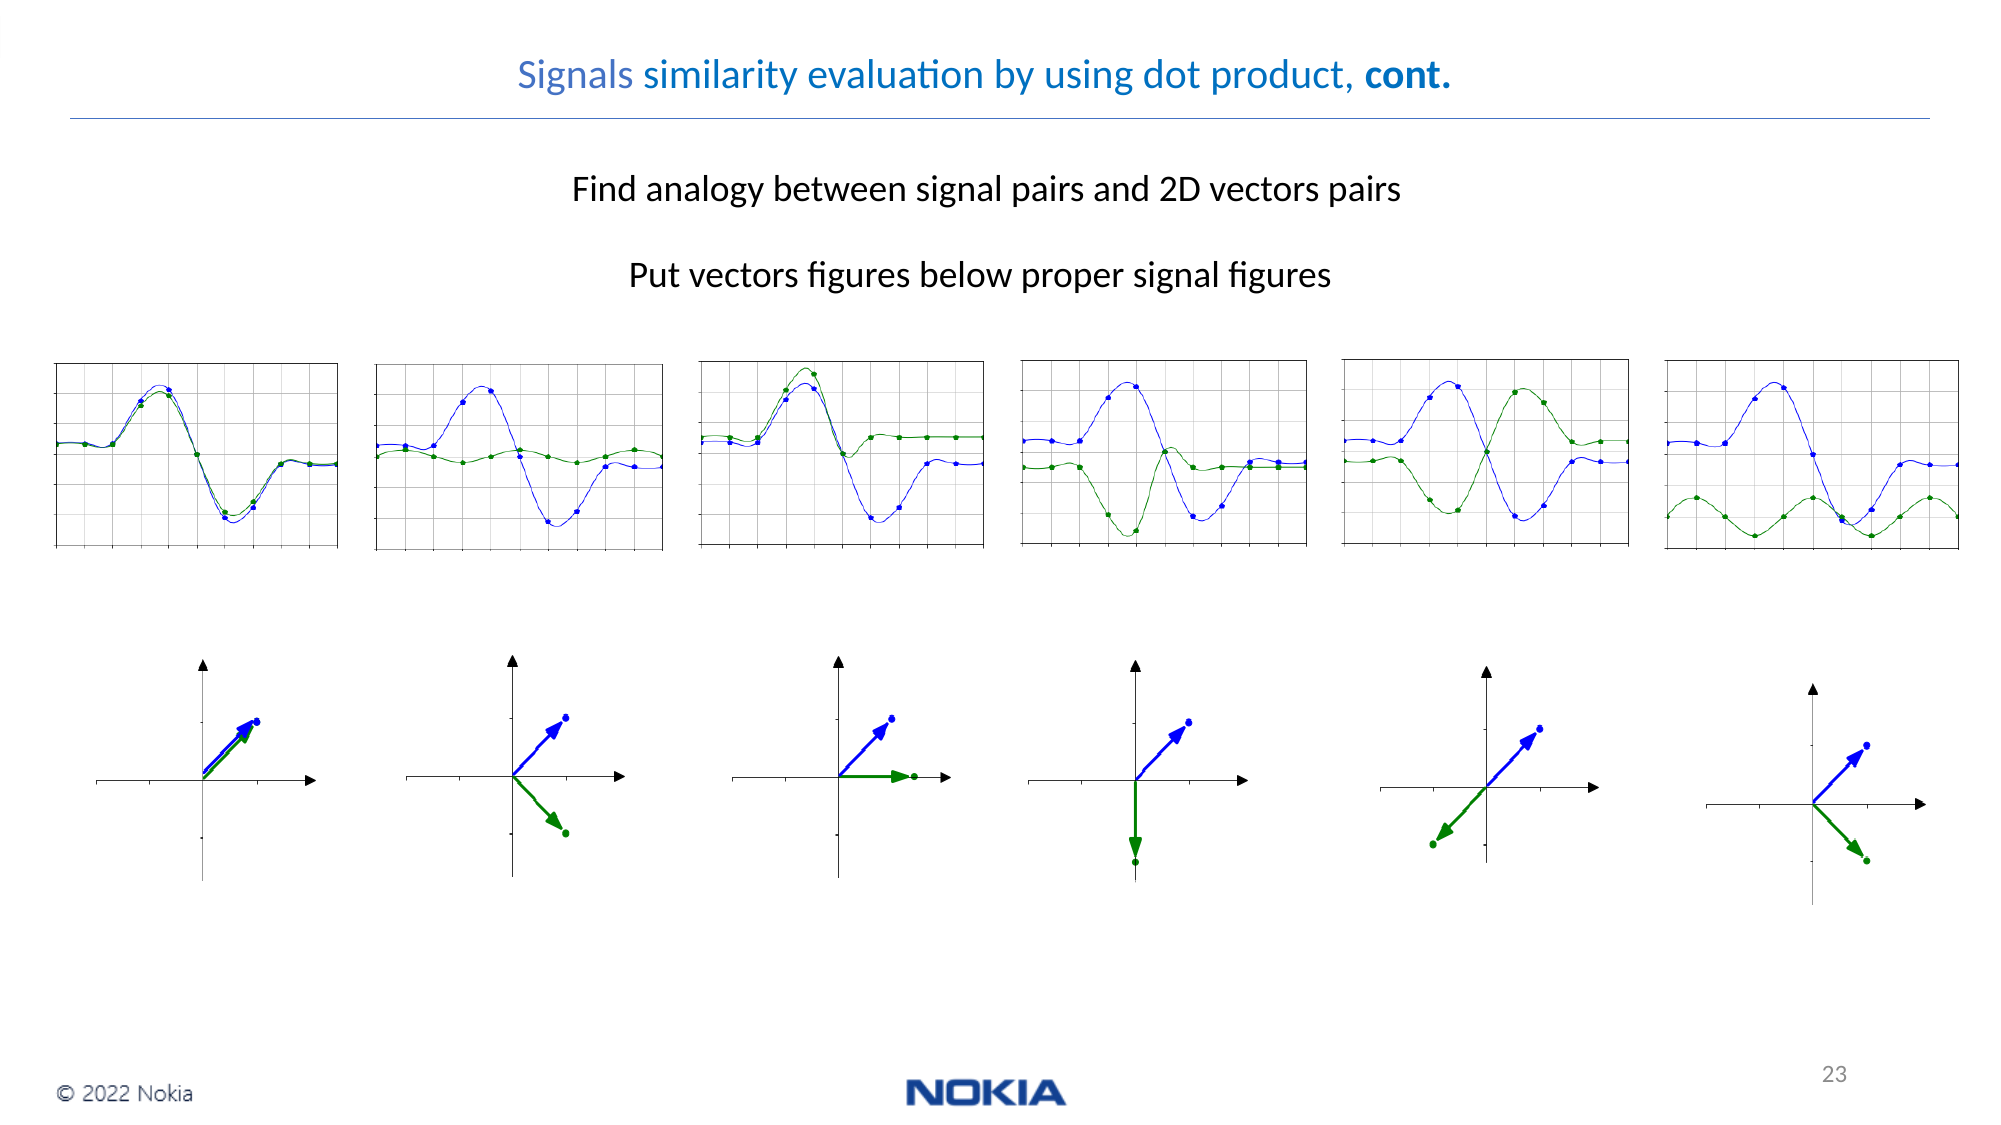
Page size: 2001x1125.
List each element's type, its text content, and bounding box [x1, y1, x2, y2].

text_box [1695, 676, 1940, 905]
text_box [721, 649, 996, 878]
text_box Find analogy between signal pairs and 2D vectors pairs [57, 156, 1918, 216]
text_box Put vectors figures below proper signal figures [548, 242, 1413, 303]
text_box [85, 652, 320, 881]
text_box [1369, 659, 1628, 914]
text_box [1017, 653, 1274, 914]
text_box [52, 353, 1962, 551]
slide_number 23 [1412, 1042, 1863, 1103]
text_box Signals similarity evaluation by using dot product, cont. [55, 35, 1915, 104]
picture [36, 1066, 1167, 1111]
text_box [395, 648, 640, 877]
